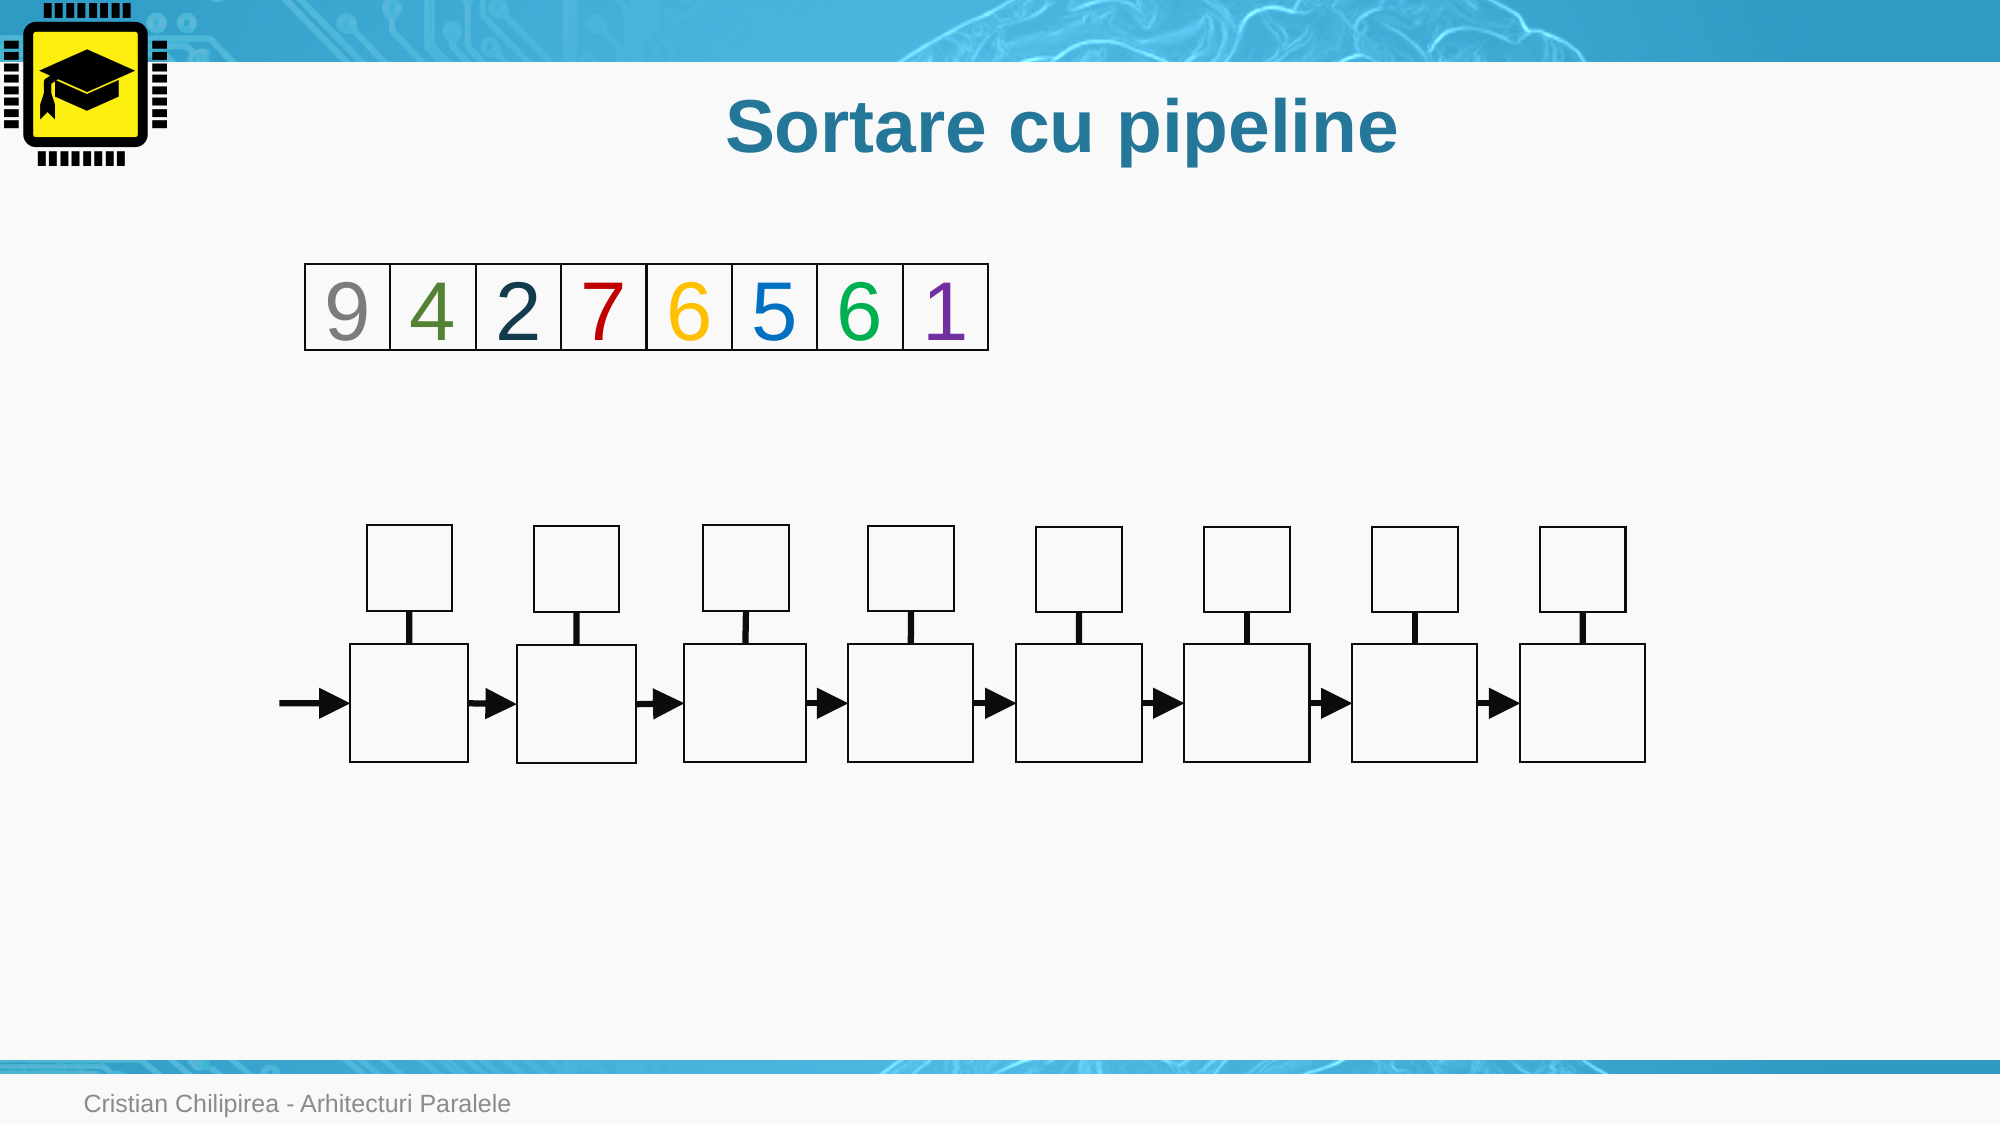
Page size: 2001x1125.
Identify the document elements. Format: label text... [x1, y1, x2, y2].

text_box [1539, 526, 1627, 613]
text_box [1015, 643, 1143, 763]
title Sortare cu pipeline [170, 76, 1955, 180]
text_box 6 [816, 263, 902, 351]
picture [0, 1060, 2000, 1074]
text_box [1183, 643, 1311, 763]
text_box [683, 643, 807, 763]
text_box 7 [560, 263, 645, 351]
text_box 1 [902, 263, 989, 351]
text_box 9 [304, 263, 389, 351]
text_box [867, 525, 955, 612]
text_box [1035, 526, 1123, 613]
text_box 6 [645, 263, 731, 351]
picture [0, 0, 2000, 166]
text_box 5 [731, 263, 816, 351]
text_box [1371, 526, 1459, 613]
text_box [1203, 526, 1291, 613]
footer Cristian Chilipirea - Arhitecturi Paralele [68, 1083, 1542, 1125]
text_box [516, 644, 637, 764]
text_box [349, 643, 469, 763]
text_box 4 [389, 263, 475, 351]
text_box 2 [475, 263, 560, 351]
text_box [847, 643, 974, 763]
text_box [533, 525, 620, 613]
text_box [366, 524, 453, 612]
text_box [702, 524, 790, 612]
text_box [1351, 643, 1478, 763]
text_box [1519, 643, 1646, 763]
